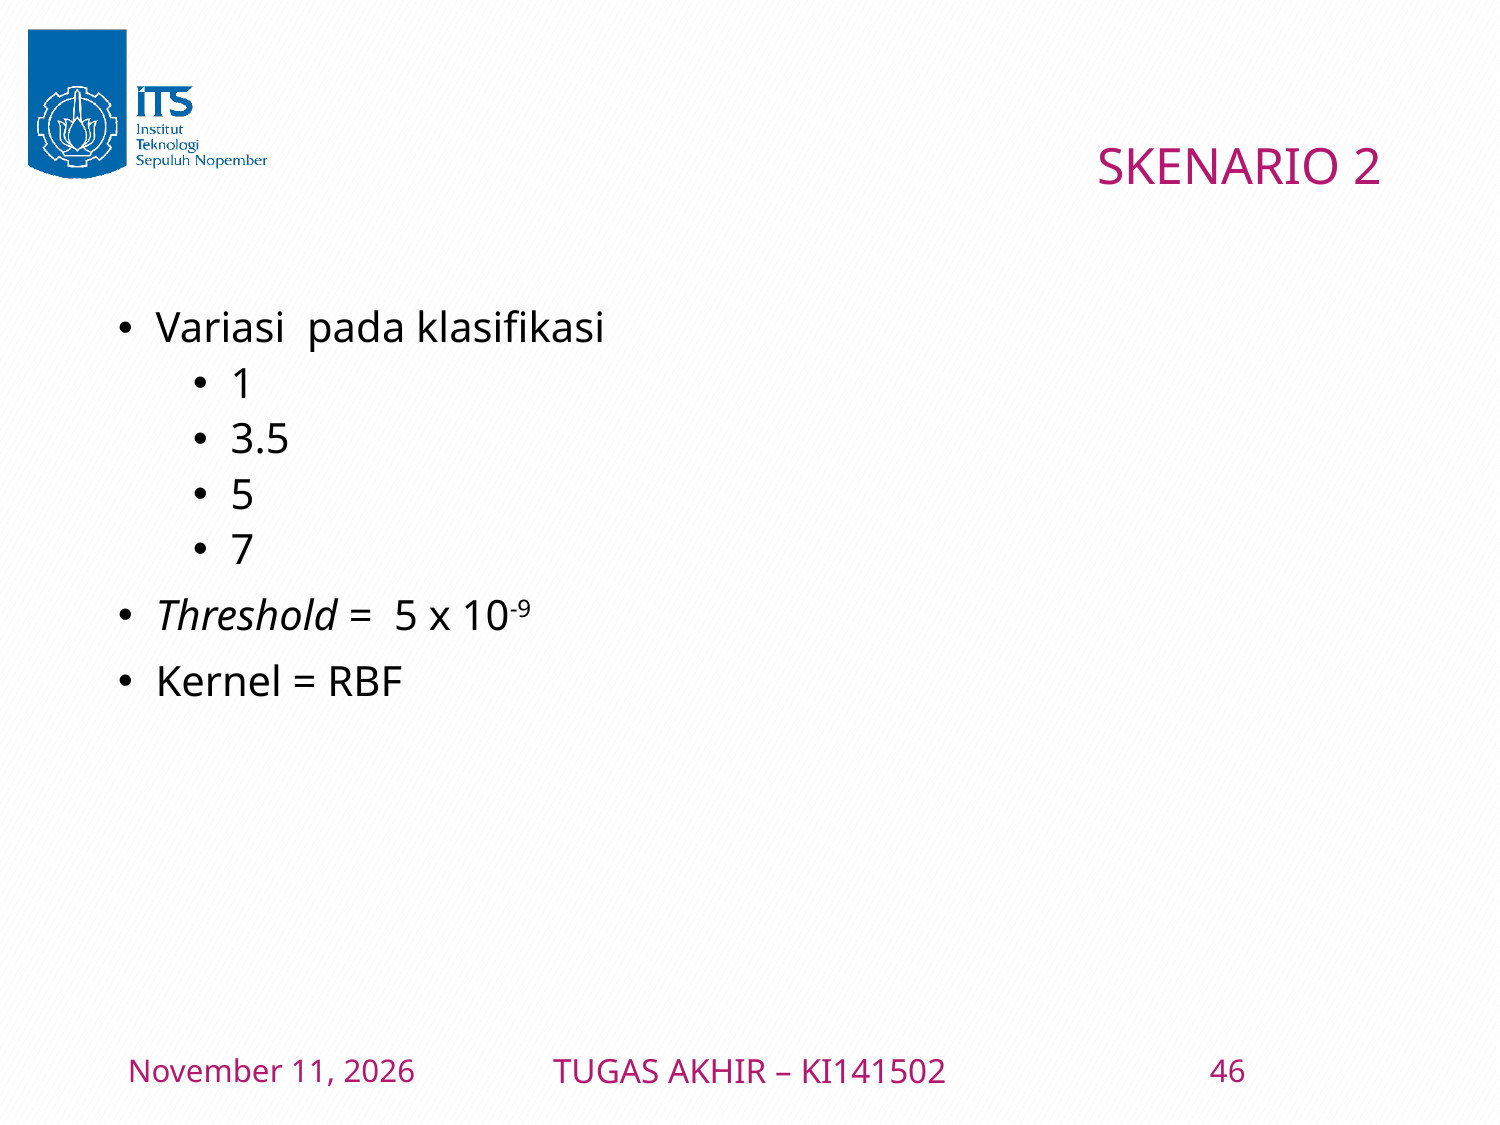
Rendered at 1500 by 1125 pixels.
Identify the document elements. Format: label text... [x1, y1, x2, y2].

slide_number 46 [1059, 1042, 1397, 1103]
footer TUGAS AKHIR – KI141502 [496, 1042, 1004, 1103]
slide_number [103, 1042, 441, 1103]
picture [19, 21, 274, 187]
title SKENARIO 2 [103, 59, 1397, 278]
